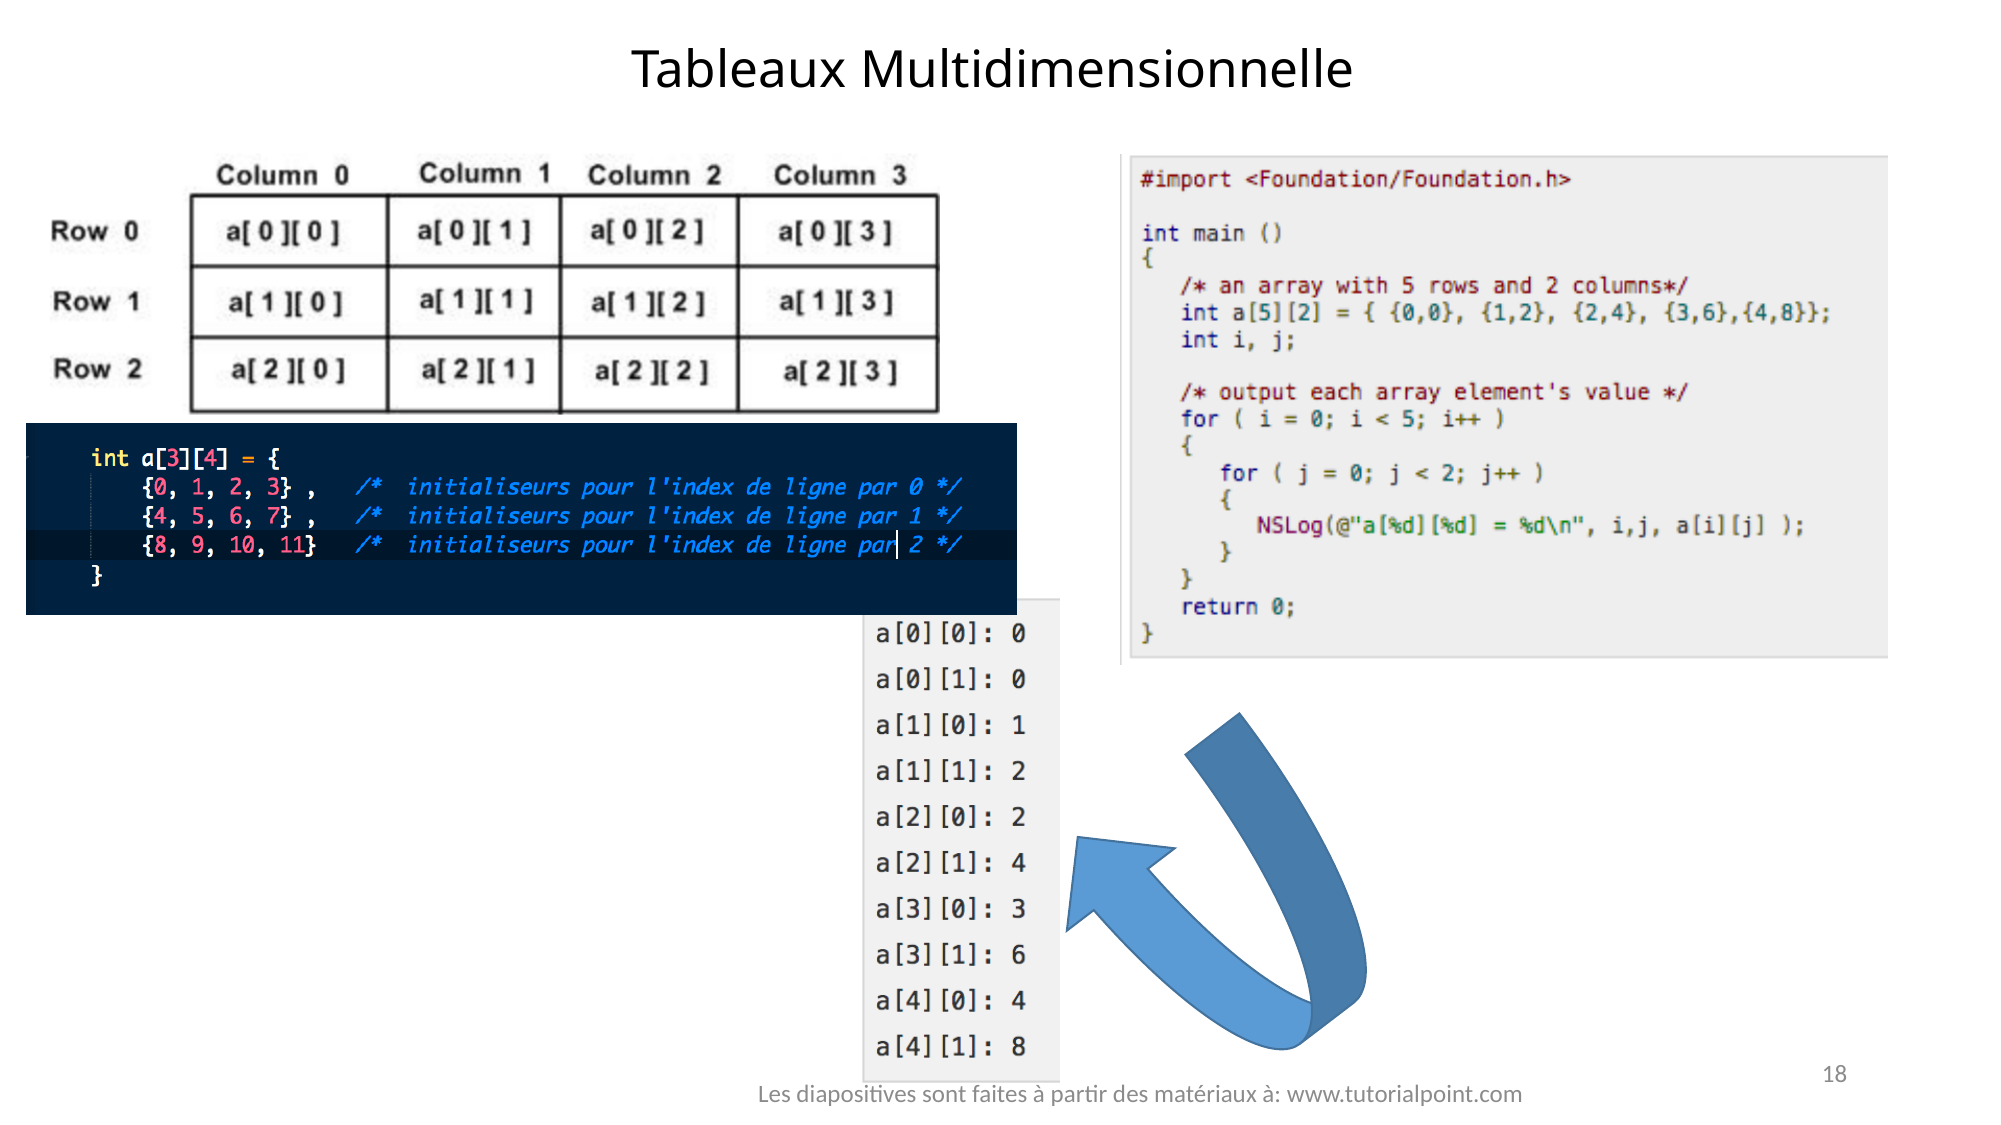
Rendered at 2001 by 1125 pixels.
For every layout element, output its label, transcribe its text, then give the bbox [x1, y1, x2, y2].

picture [1120, 154, 1888, 665]
footer Les diapositives sont faites à partir des matériaux à: www.tutorialpoint.com [662, 1062, 1621, 1123]
slide_number 18 [1412, 1042, 1863, 1103]
text_box [1065, 711, 1367, 1051]
title Tableaux Multidimensionnelle [137, 35, 1863, 106]
picture [0, 140, 1060, 1090]
